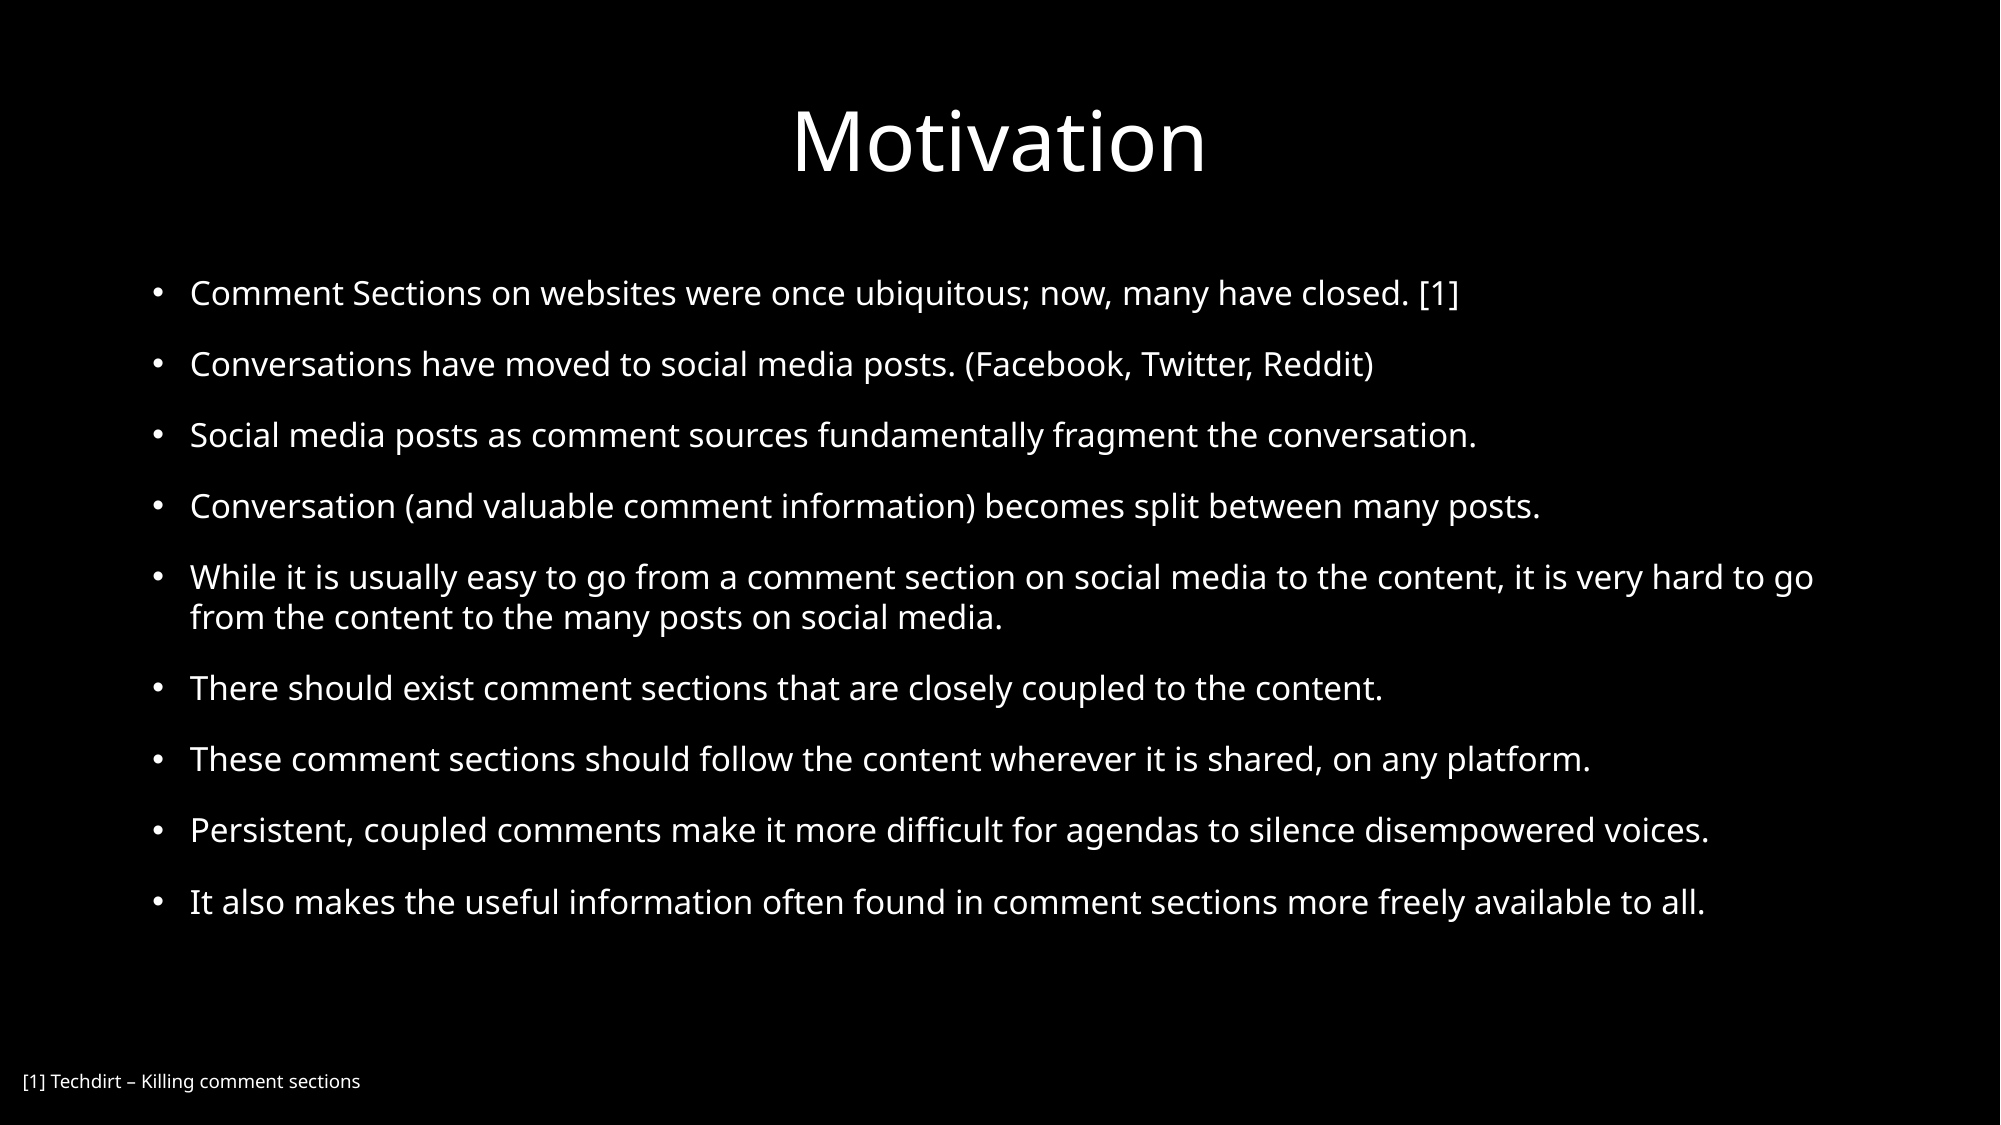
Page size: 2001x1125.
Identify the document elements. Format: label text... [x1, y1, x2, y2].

text_box [1] Techdirt – Killing comment sections [7, 1061, 454, 1119]
list Comment Sections on websites were once ubiquitous; now, many have closed. [1] Conversations have moved to social media posts. (Facebook, Twitter, Reddit) Social media posts as comment sources fundamentally fragment the conversation. Conversation (and valuable comment information) becomes split between many posts. While it is usually easy to go from a comment section on social media to the content, it is very hard to go from the content to the many posts on social media. There should exist comment sections that are closely coupled to the content. These comment sections should follow the content wherever it is shared, on any platform. Persistent, coupled comments make it more difficult for agendas to silence disempowered voices. It also makes the useful information often found in comment sections more freely available to all. [137, 264, 1863, 1047]
title Motivation [137, 83, 1863, 205]
